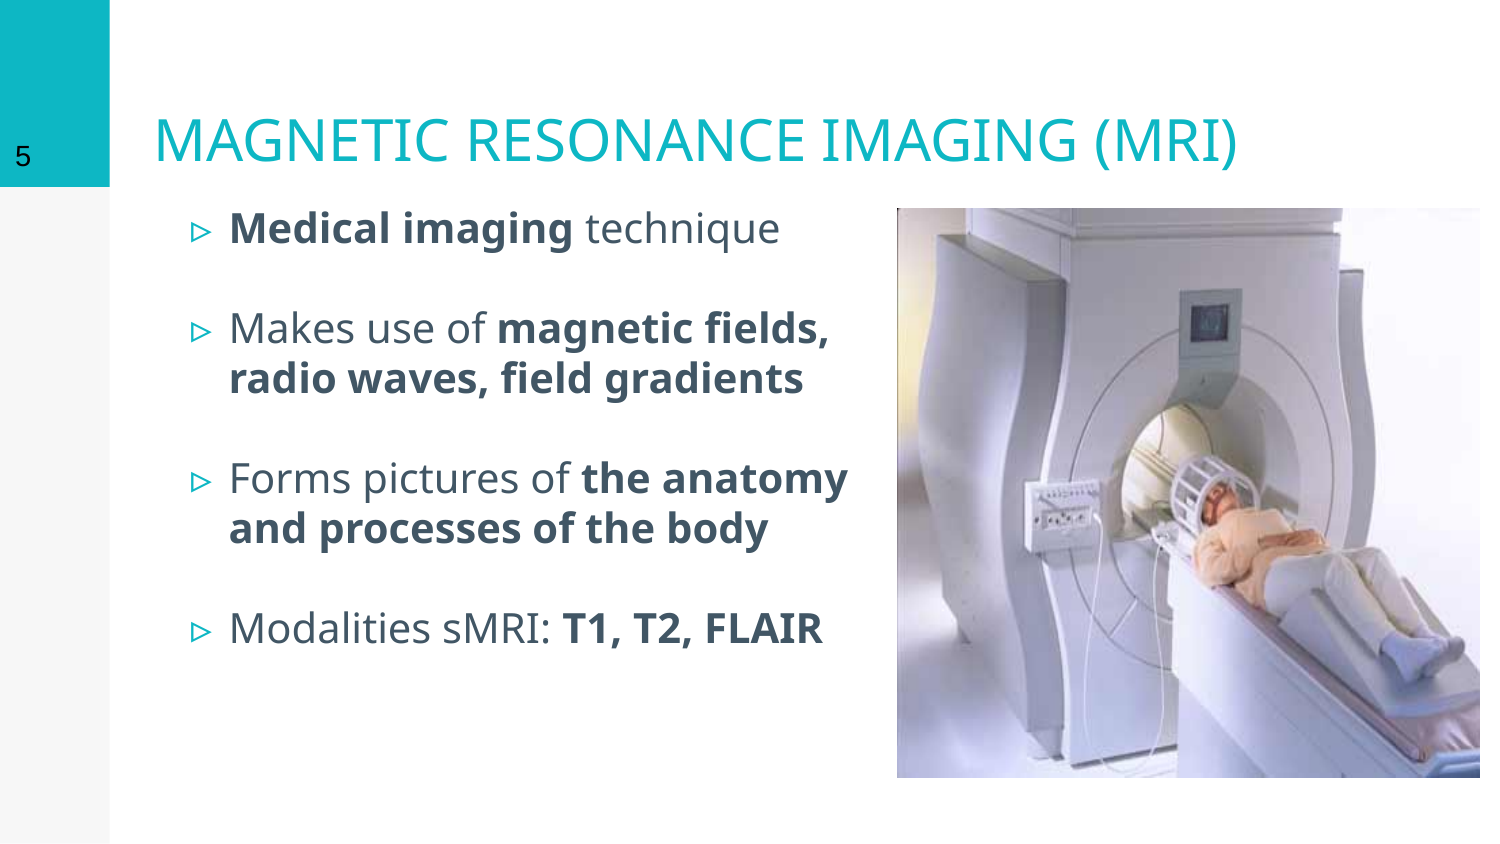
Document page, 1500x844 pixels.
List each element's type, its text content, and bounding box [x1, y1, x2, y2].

list Medical imaging technique Makes use of magnetic fields, radio waves, field gradients Forms pictures of the anatomy and processes of the body Modalities sMRI: T1, T2, FLAIR [138, 187, 898, 809]
picture [897, 208, 1480, 778]
slide_number 5 [0, 0, 110, 187]
title MAGNETIC RESONANCE IMAGING (MRI) [138, 0, 1335, 188]
